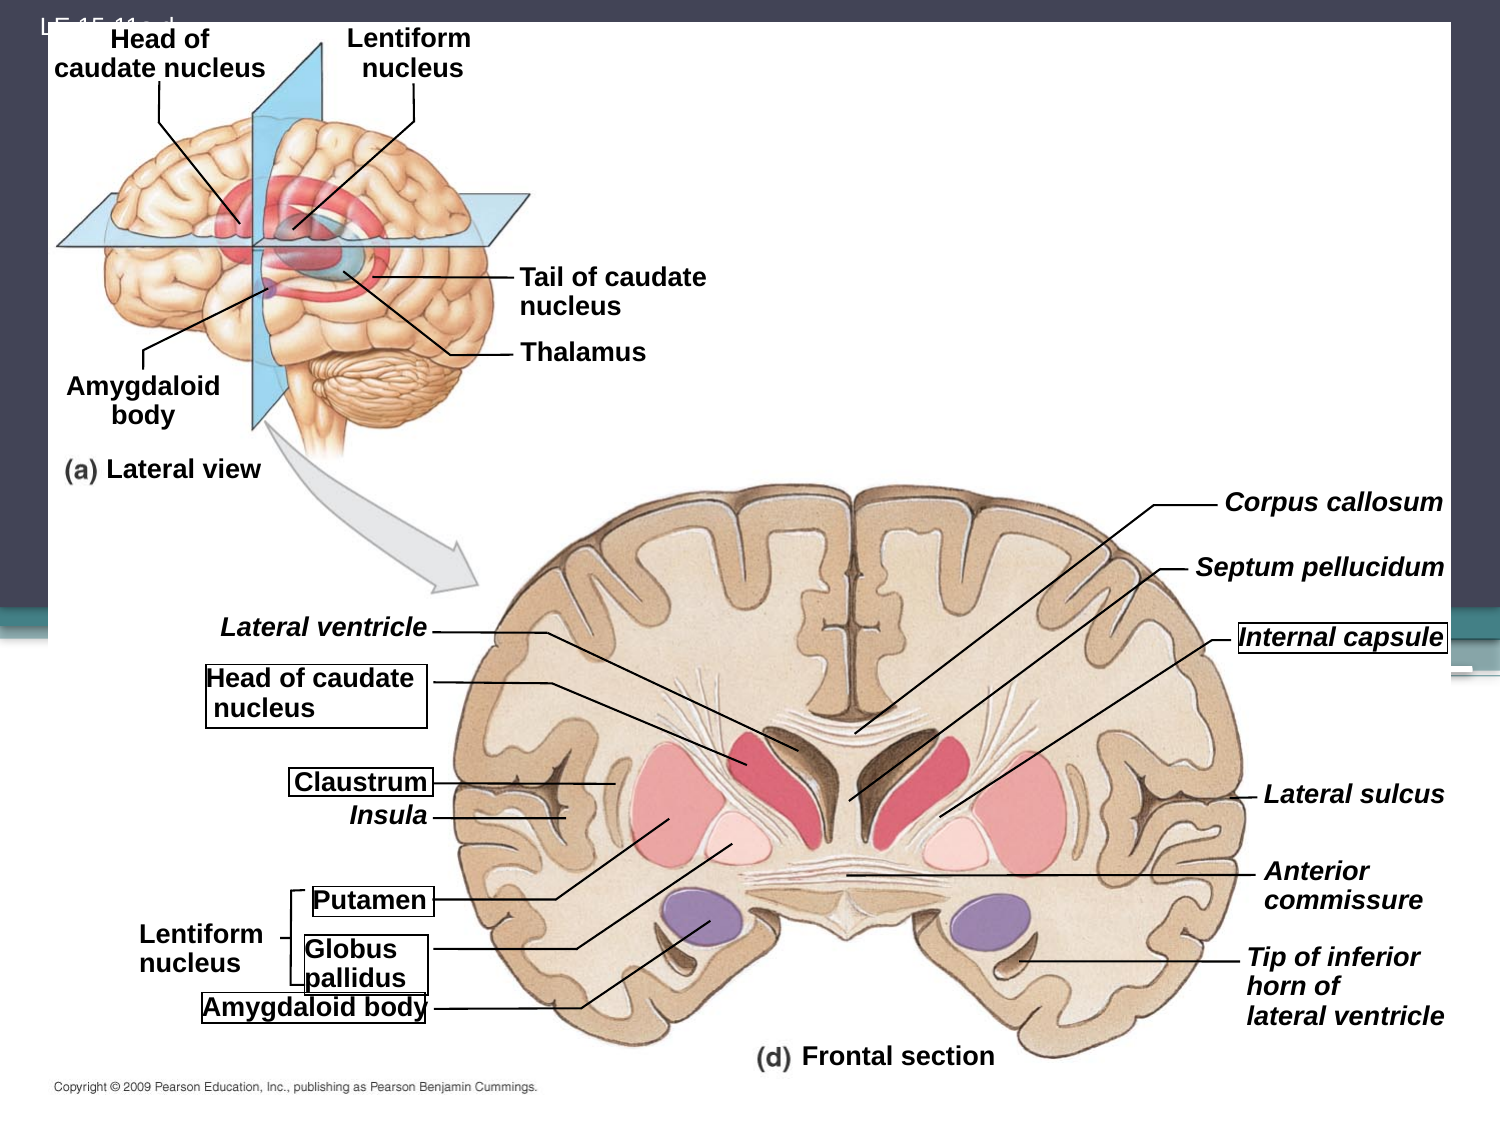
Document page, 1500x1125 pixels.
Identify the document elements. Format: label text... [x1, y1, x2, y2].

picture [48, 22, 1452, 1103]
title LE 15-11a,d [24, 0, 350, 50]
